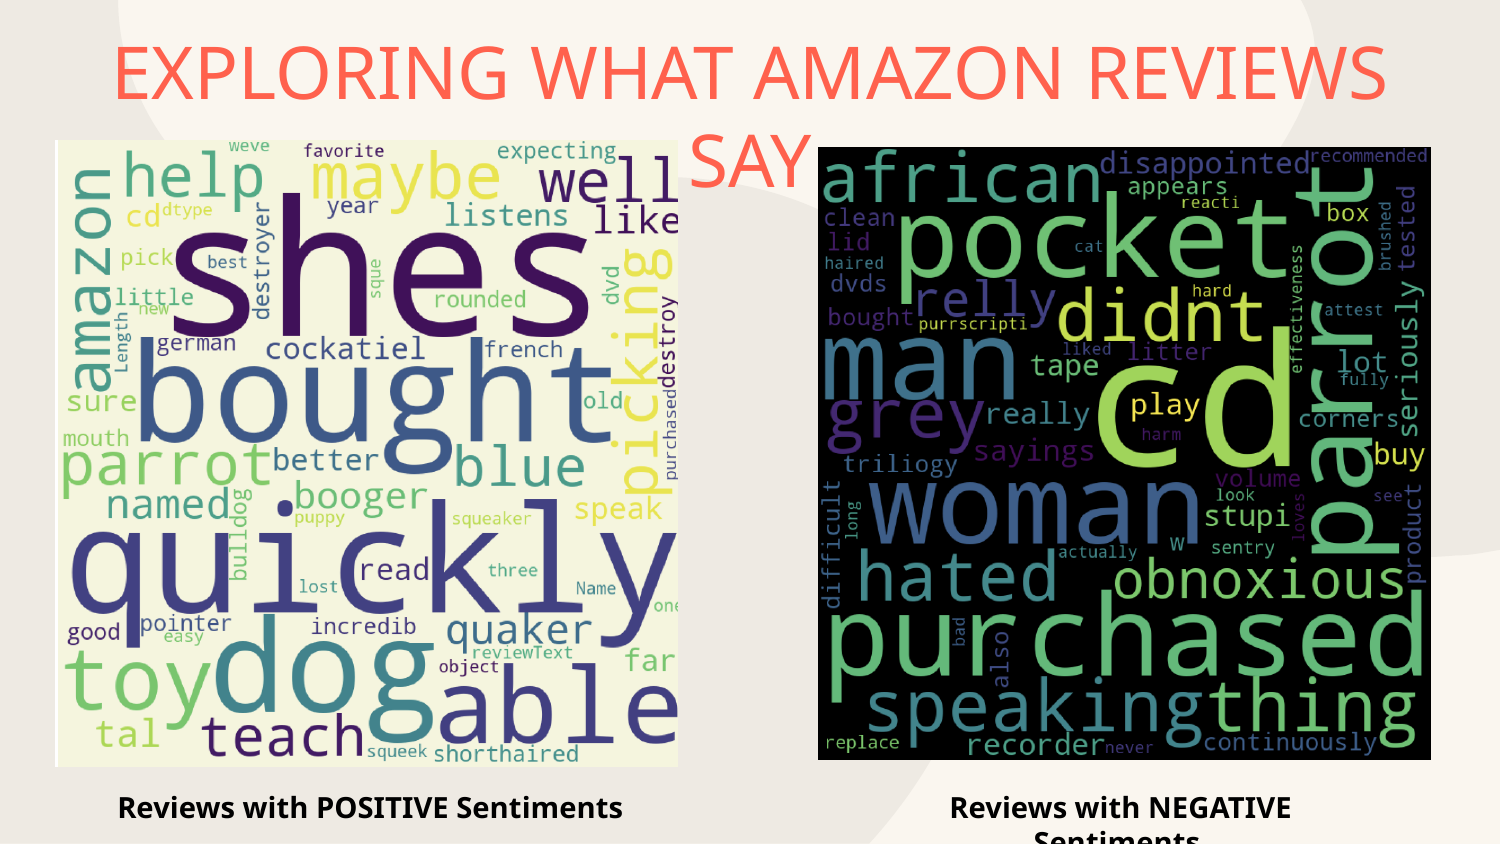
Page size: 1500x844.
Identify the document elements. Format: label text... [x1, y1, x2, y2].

picture [817, 147, 1432, 760]
title EXPLORING WHAT AMAZON REVIEWS SAY [80, 11, 1420, 75]
text_box Reviews with NEGATIVE Sentiments [878, 774, 1371, 823]
picture [54, 139, 678, 767]
text_box Reviews with POSITIVE Sentiments [78, 774, 678, 823]
